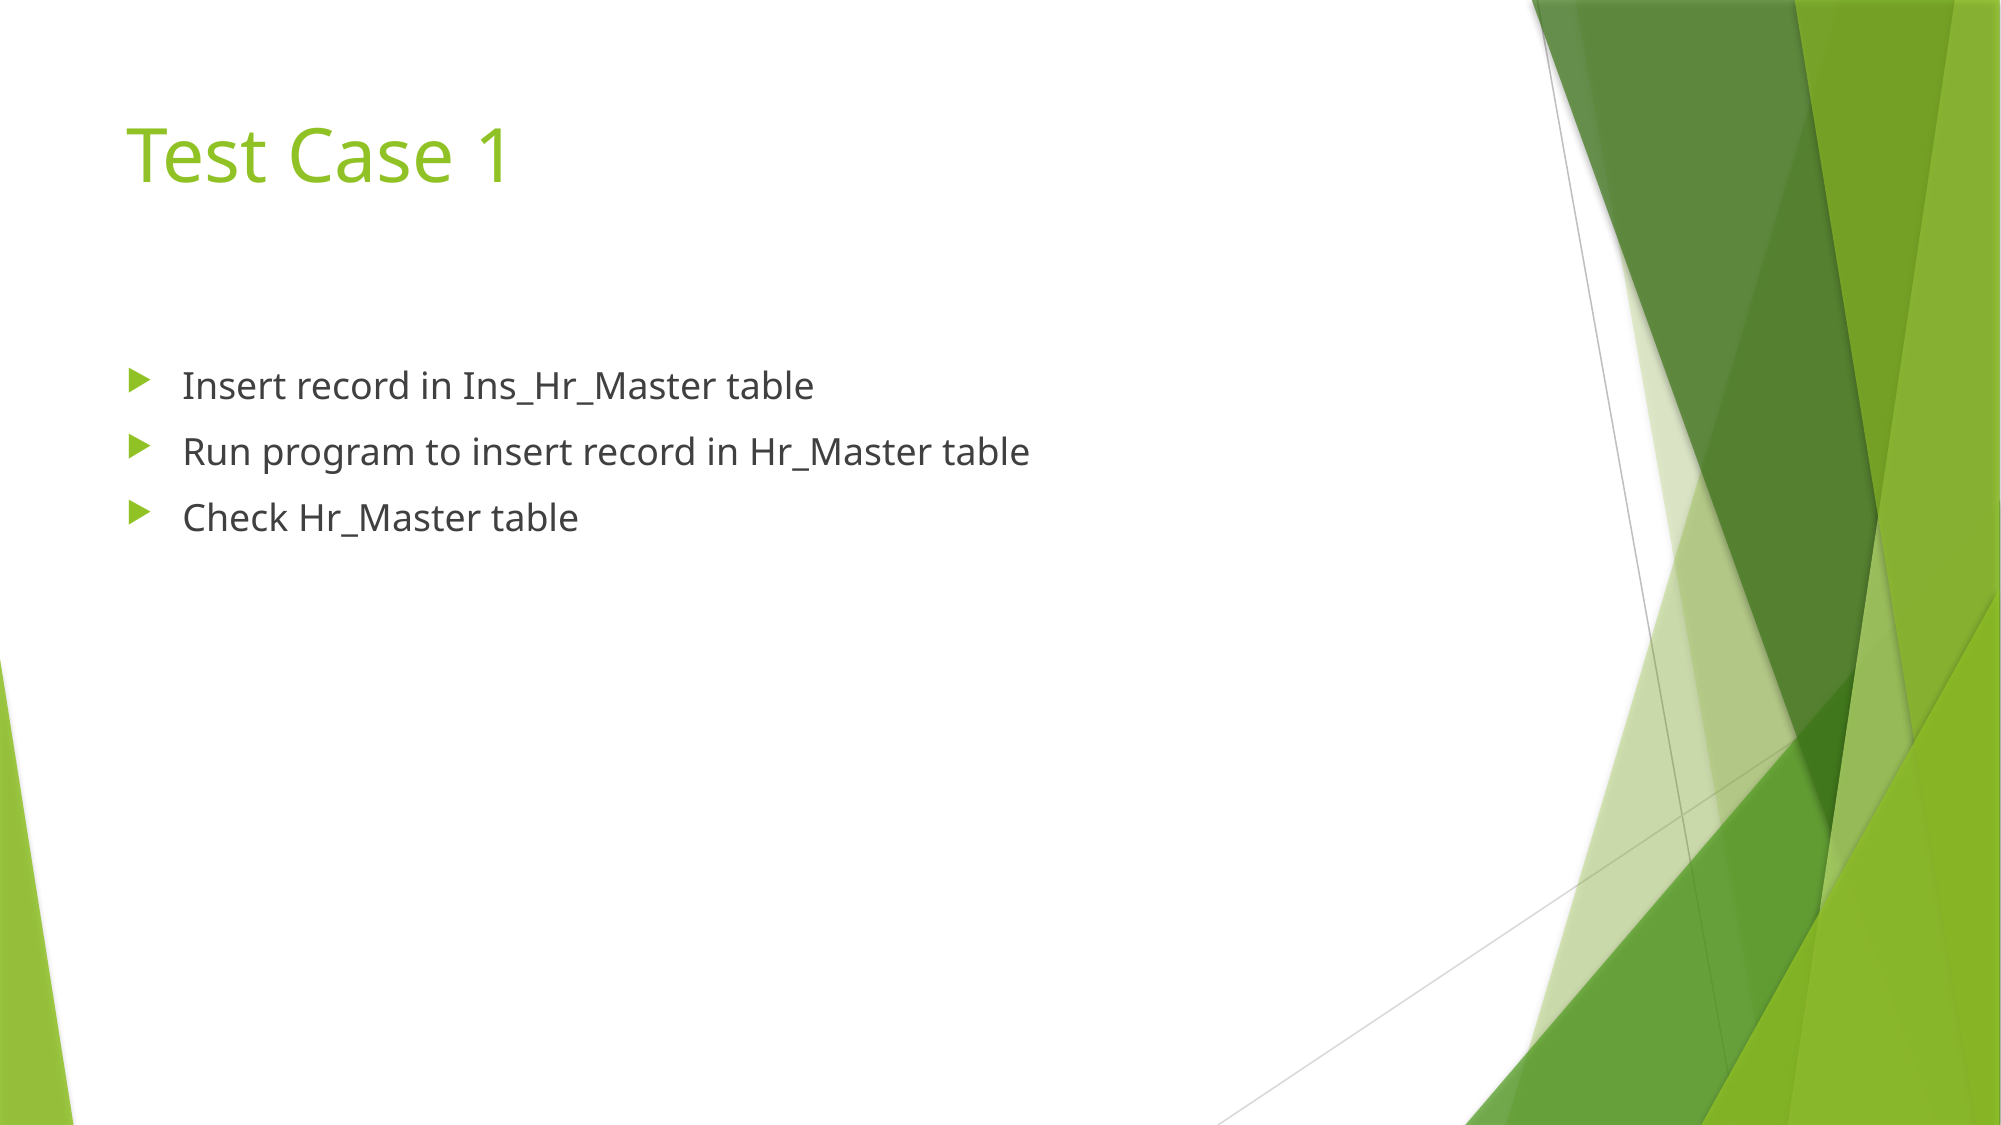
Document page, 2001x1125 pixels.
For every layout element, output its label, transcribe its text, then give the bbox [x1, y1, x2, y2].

list Insert record in Ins_Hr_Master table Run program to insert record in Hr_Master table Check Hr_Master table [111, 354, 1522, 992]
title Test Case 1 [111, 99, 1522, 317]
